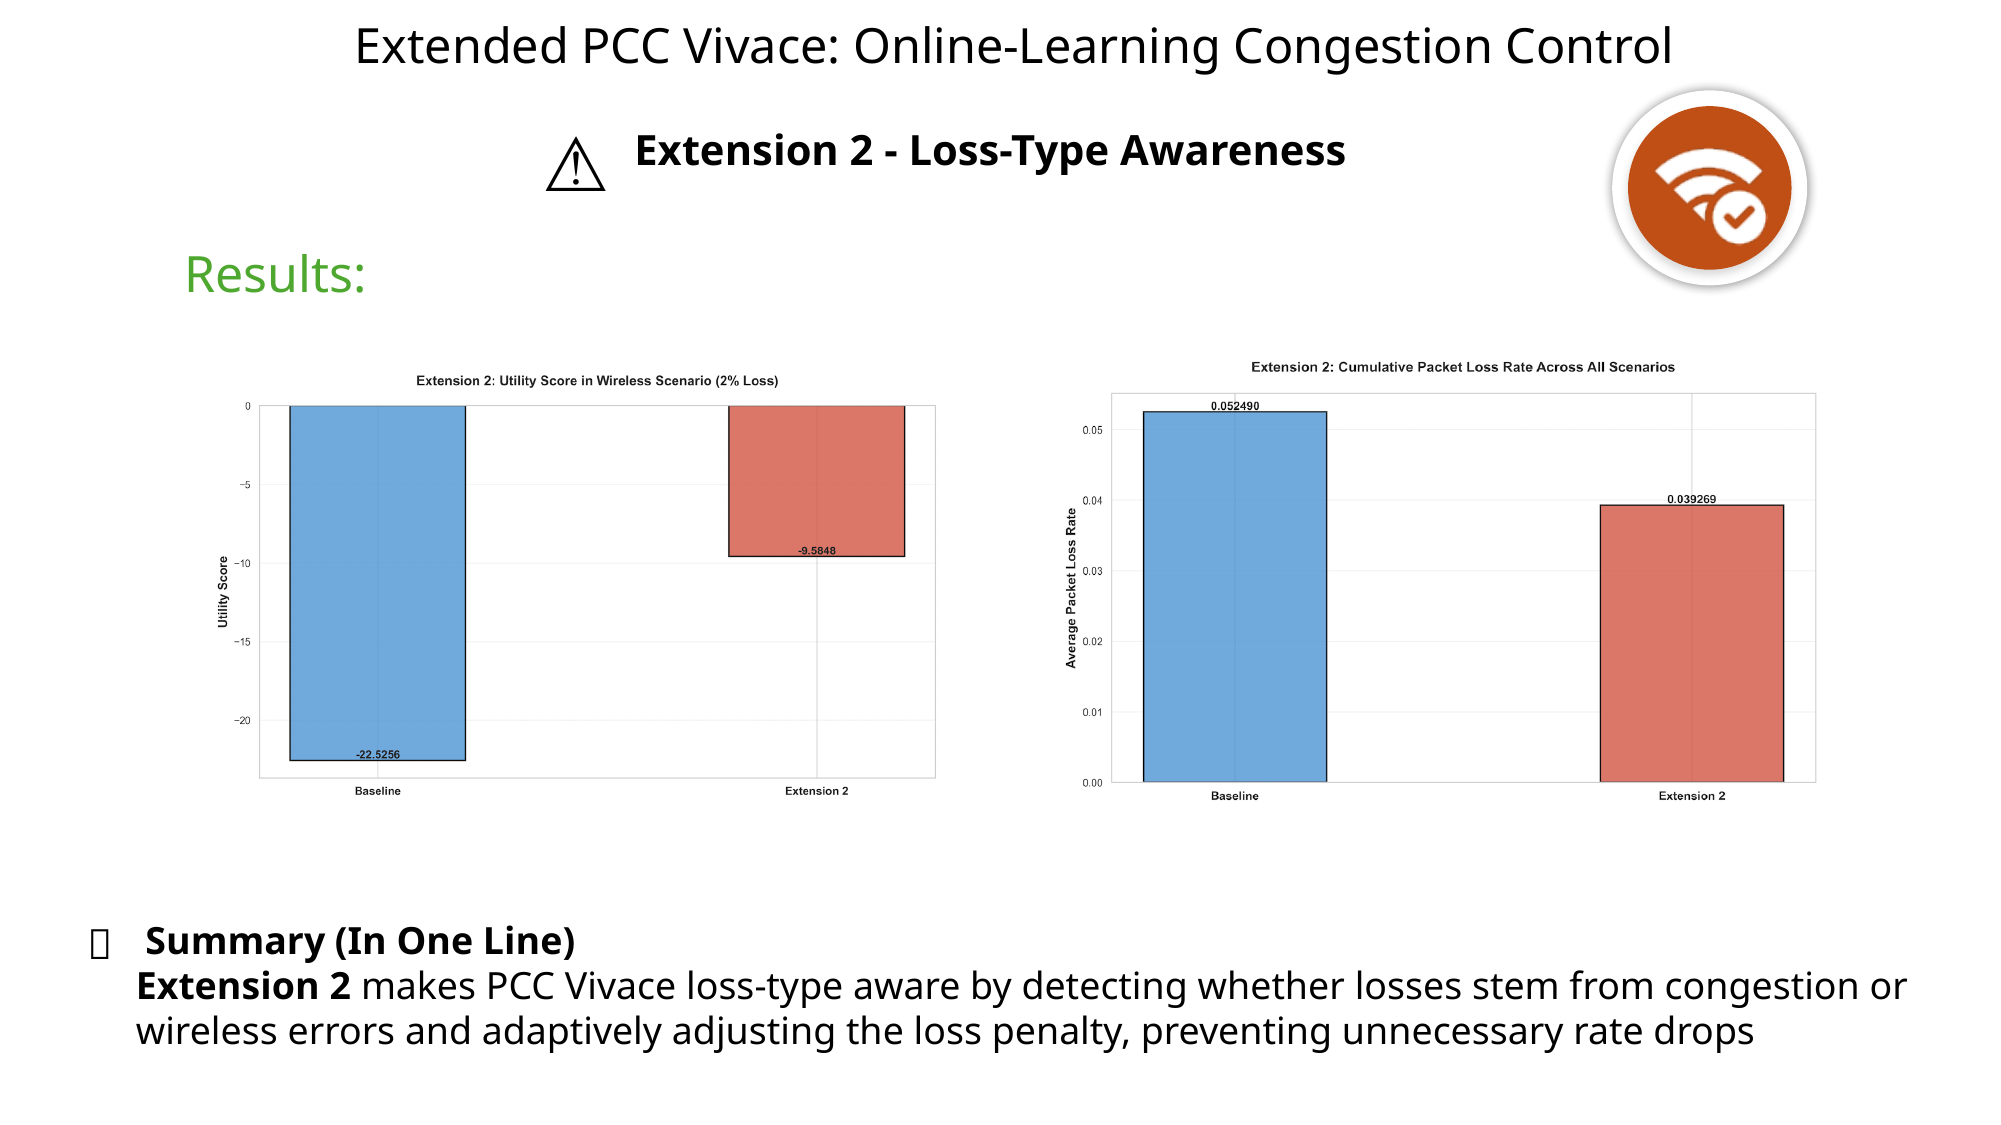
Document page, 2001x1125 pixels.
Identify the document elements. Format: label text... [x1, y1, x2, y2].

text_box Extension 2 - Loss-Type Awareness [634, 123, 1366, 174]
picture [1060, 356, 1822, 805]
text_box 🔮 [72, 910, 170, 975]
text_box Extended PCC Vivace: Online-Learning Congestion Control [318, 1, 1710, 82]
text_box Results: [169, 234, 424, 310]
picture [211, 368, 940, 799]
text_box [1626, 104, 1794, 272]
picture [1651, 129, 1768, 246]
text_box [1610, 88, 1809, 287]
text_box ⚠️ [527, 108, 625, 214]
text_box Summary (In One Line) Extension 2 makes PCC Vivace loss-type aware by detecting whether losses stem from congestion or wireless errors and adaptively adjusting the loss penalty, preventing unnecessary rate drops [121, 910, 1967, 1105]
